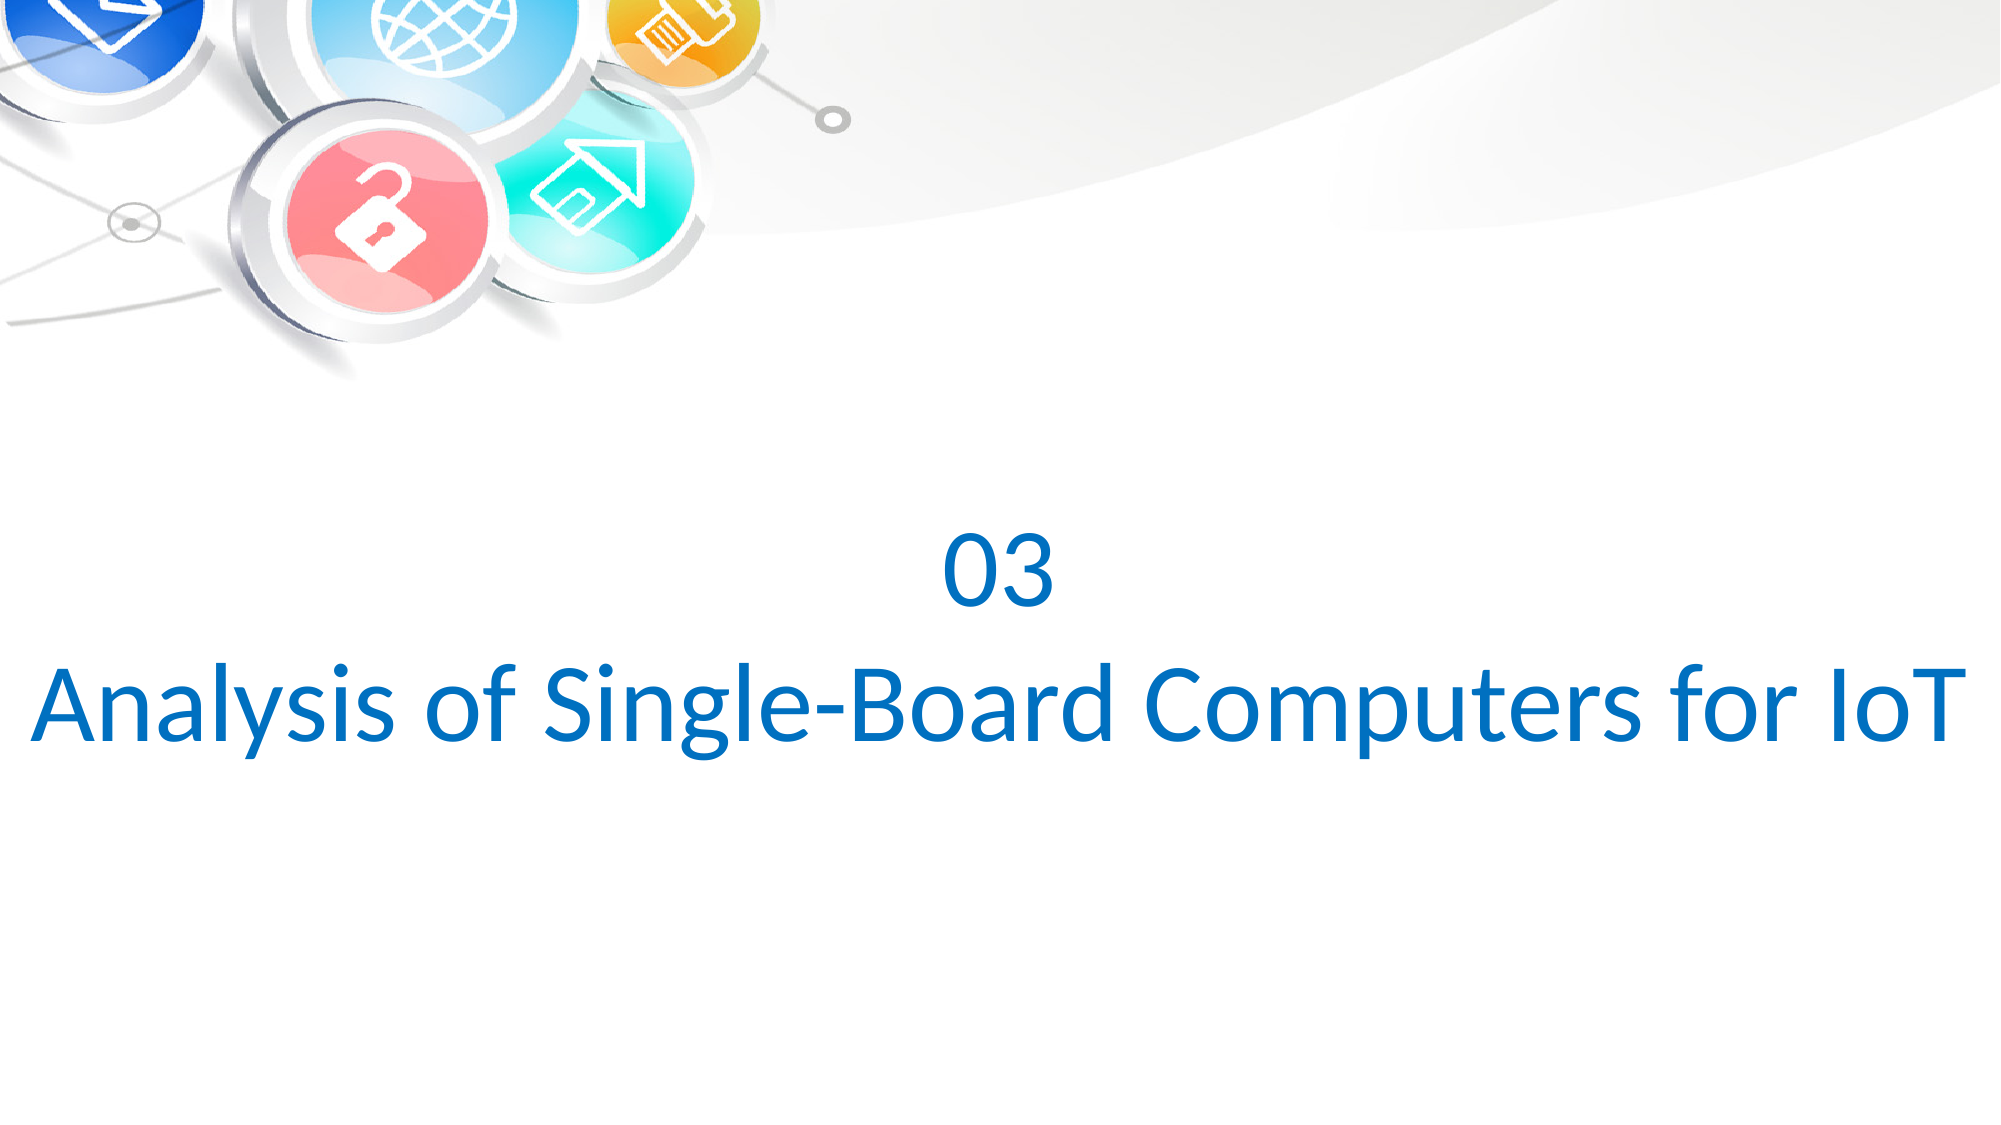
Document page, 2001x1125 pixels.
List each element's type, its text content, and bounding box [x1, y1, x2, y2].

picture [0, 0, 2001, 1125]
title 03 Analysis of Single-Board Computers for IoT [0, 448, 2000, 810]
